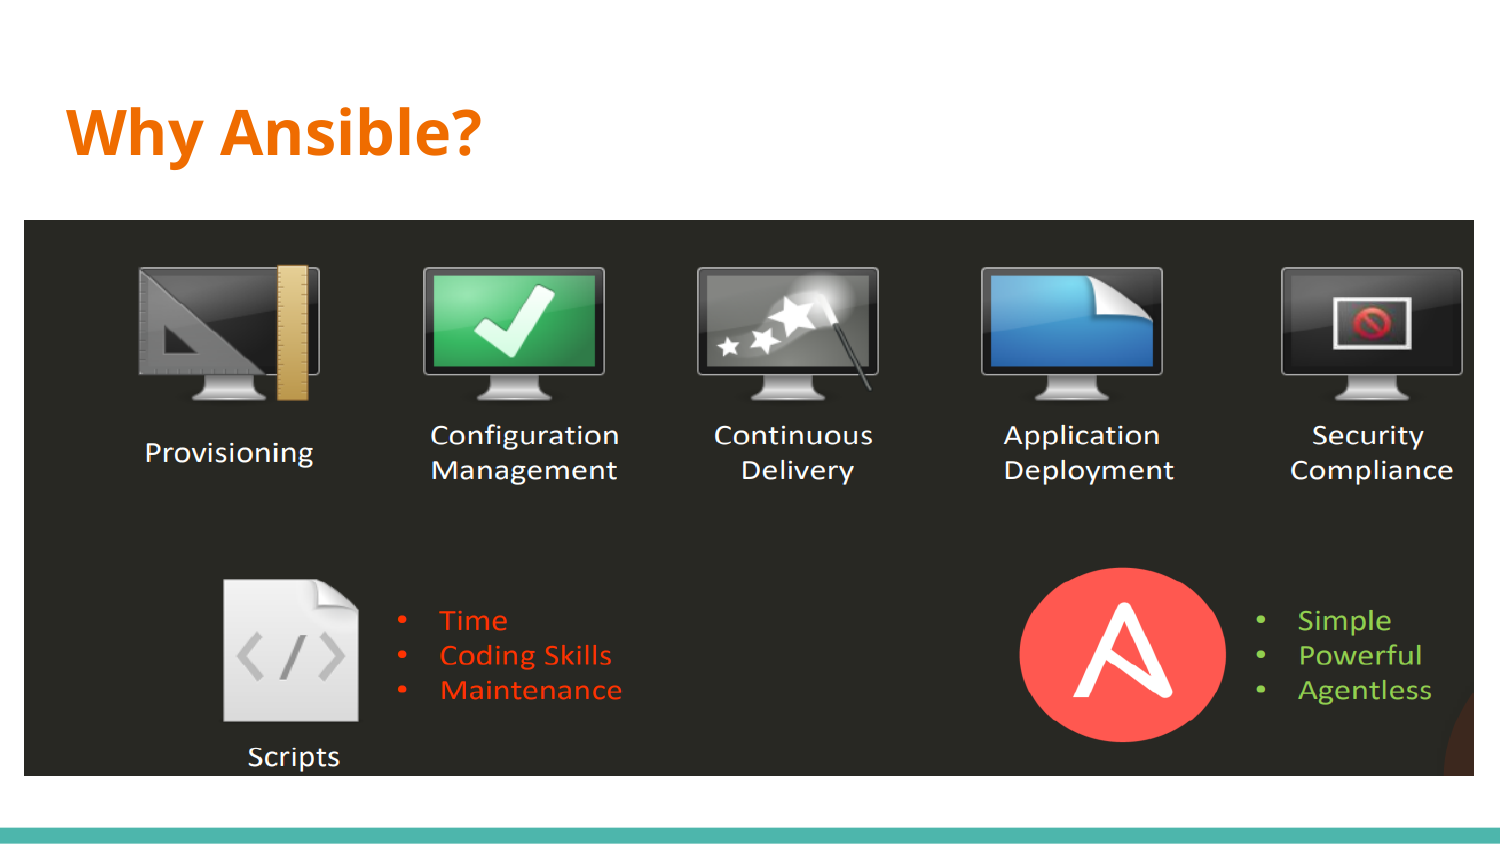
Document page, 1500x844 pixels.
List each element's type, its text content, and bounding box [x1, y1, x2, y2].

title Why Ansible? [51, 72, 1449, 189]
picture [24, 219, 1474, 776]
